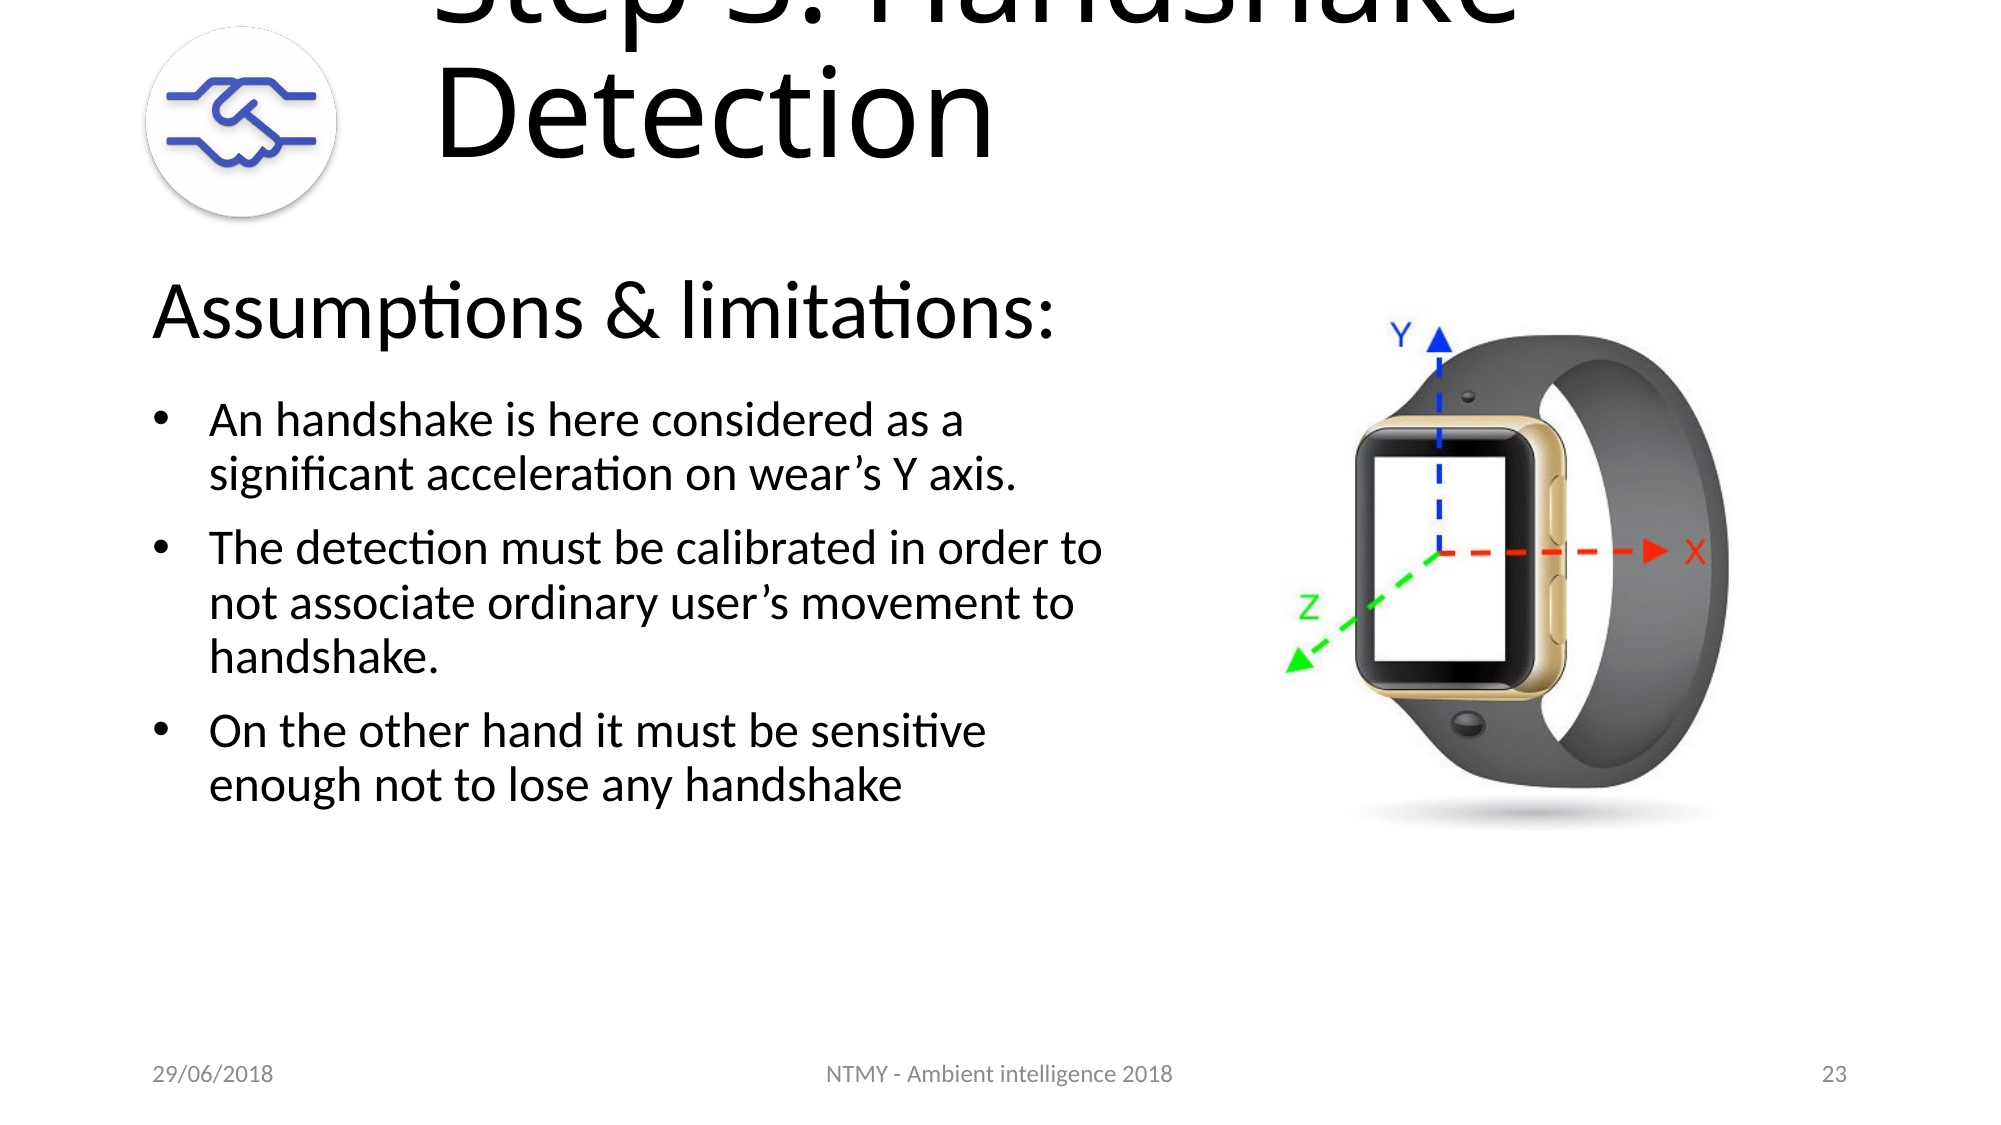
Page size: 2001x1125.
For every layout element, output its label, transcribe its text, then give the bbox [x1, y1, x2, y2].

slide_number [137, 1042, 588, 1103]
text_box Assumptions & limitations: [137, 247, 1160, 363]
slide_number 23 [1412, 1042, 1863, 1103]
picture [137, 18, 345, 226]
picture [1262, 305, 1763, 843]
list An handshake is here considered as a significant acceleration on wear’s Y axis. The detection must be calibrated in order to not associate ordinary user’s movement to handshake. On the other hand it must be sensitive enough not to lose any handshake [137, 385, 1160, 975]
footer NTMY - Ambient intelligence 2018 [662, 1042, 1338, 1103]
title Step 3: Handshake Detection [416, 22, 1921, 193]
